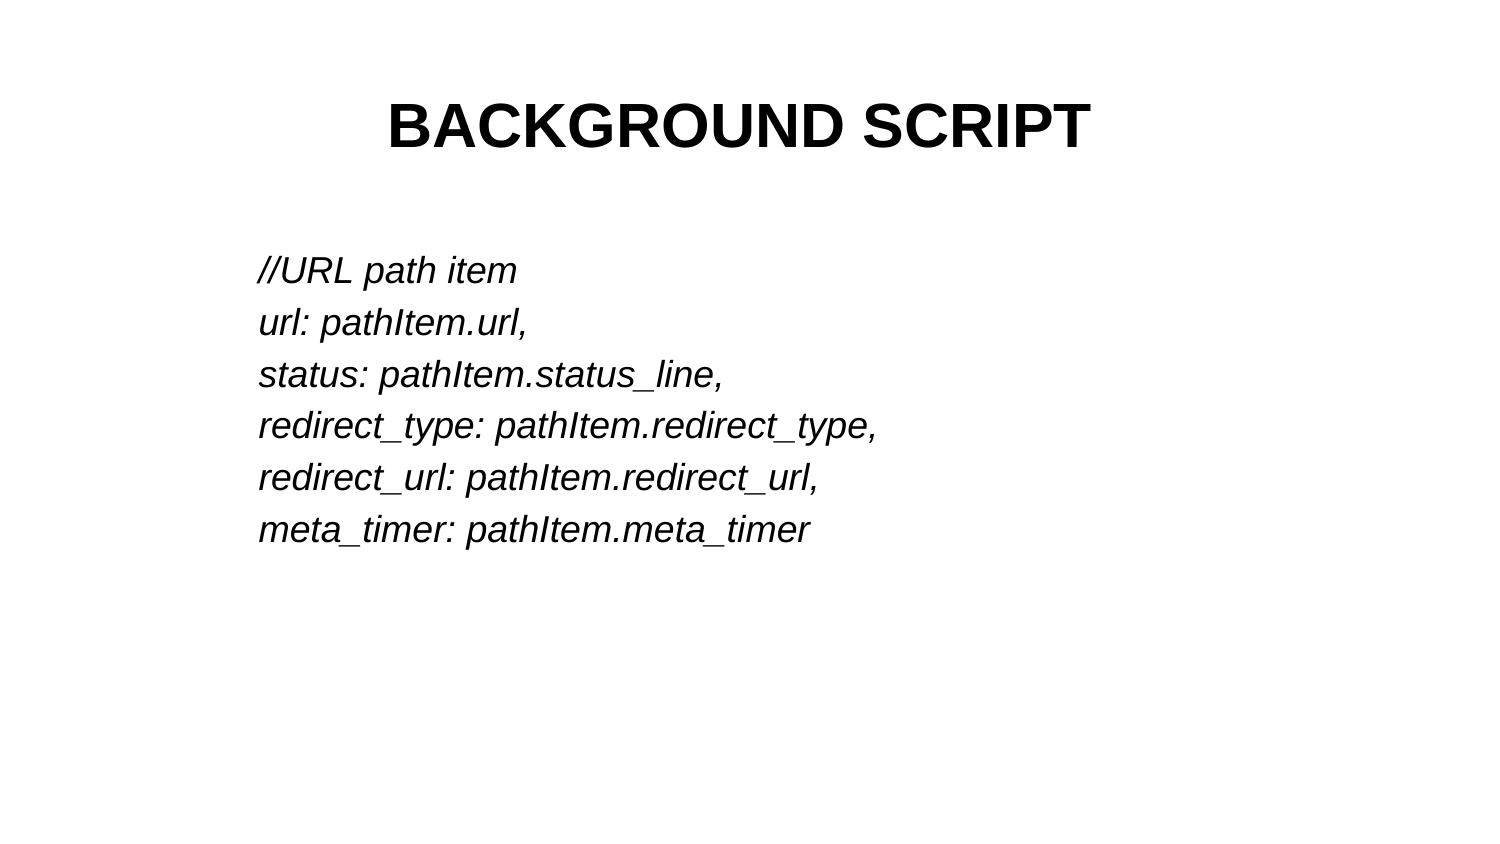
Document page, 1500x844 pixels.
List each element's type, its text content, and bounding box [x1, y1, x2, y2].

subtitle //URL path item url: pathItem.url, status: pathItem.status_line, redirect_type: pathItem.redirect_type, redirect_url: pathItem.redirect_url, meta_timer: pathItem.meta_timer [168, 224, 1332, 759]
title BACKGROUND SCRIPT [339, 34, 1141, 176]
